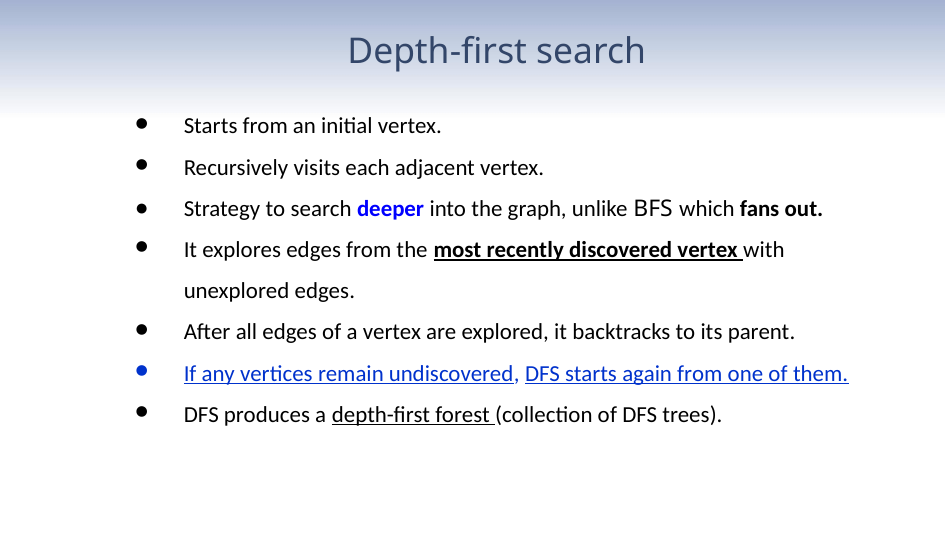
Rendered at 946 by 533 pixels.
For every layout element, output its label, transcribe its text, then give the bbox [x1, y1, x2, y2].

text_box Depth-first search [345, 26, 686, 71]
picture [0, 0, 945, 118]
text_box Starts from an initial vertex. Recursively visits each adjacent vertex. Strategy to search deeper into the graph, unlike BFS which fans out. It explores edges from the most recently discovered vertex with unexplored edges. After all edges of a vertex are explored, it backtracks to its parent. If any vertices remain undiscovered, DFS starts again from one of them. DFS produces a depth-first forest (collection of DFS trees). [108, 95, 869, 475]
